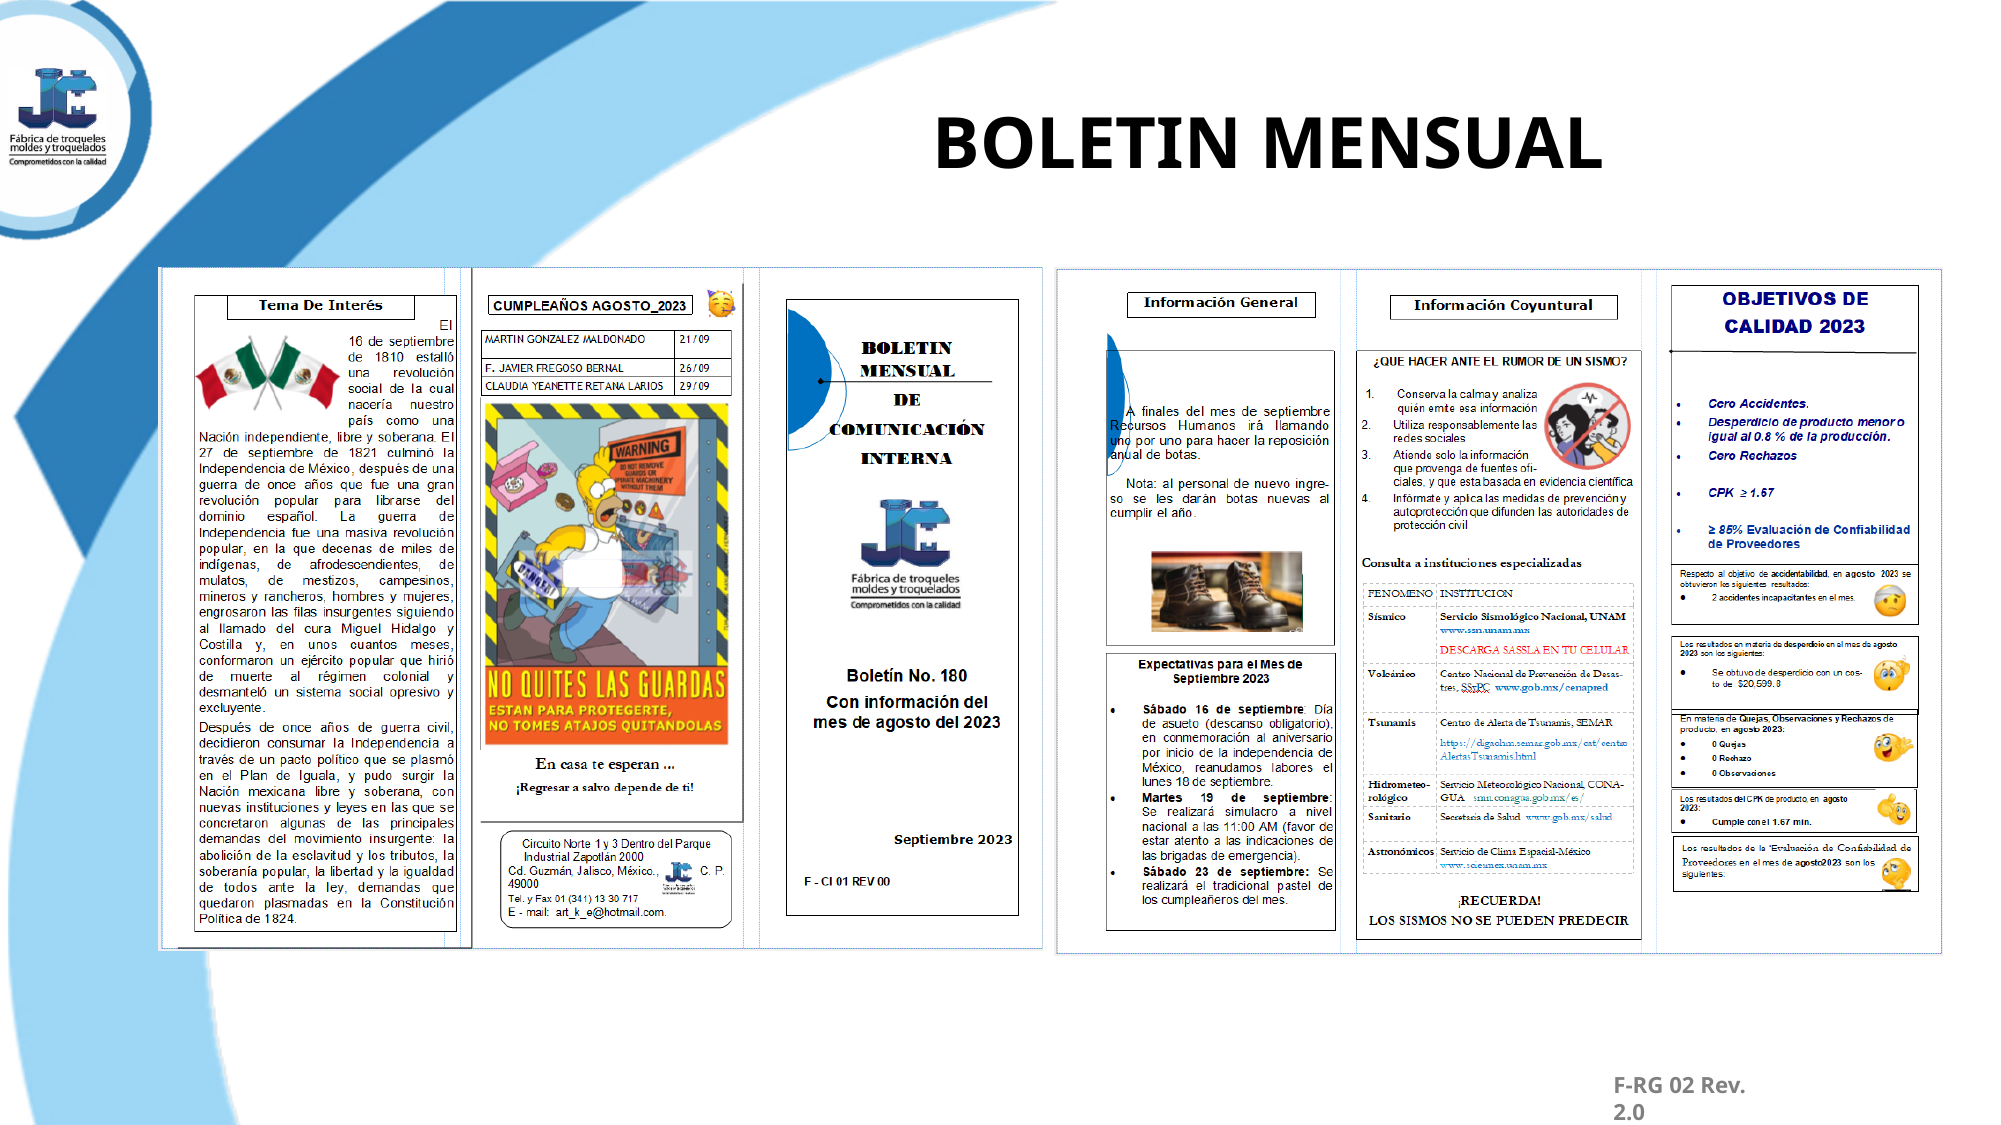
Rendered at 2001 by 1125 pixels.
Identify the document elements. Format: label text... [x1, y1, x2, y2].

subtitle BOLETIN MENSUAL [917, 90, 1986, 205]
picture [0, 205, 1944, 1123]
picture [0, 0, 1880, 204]
